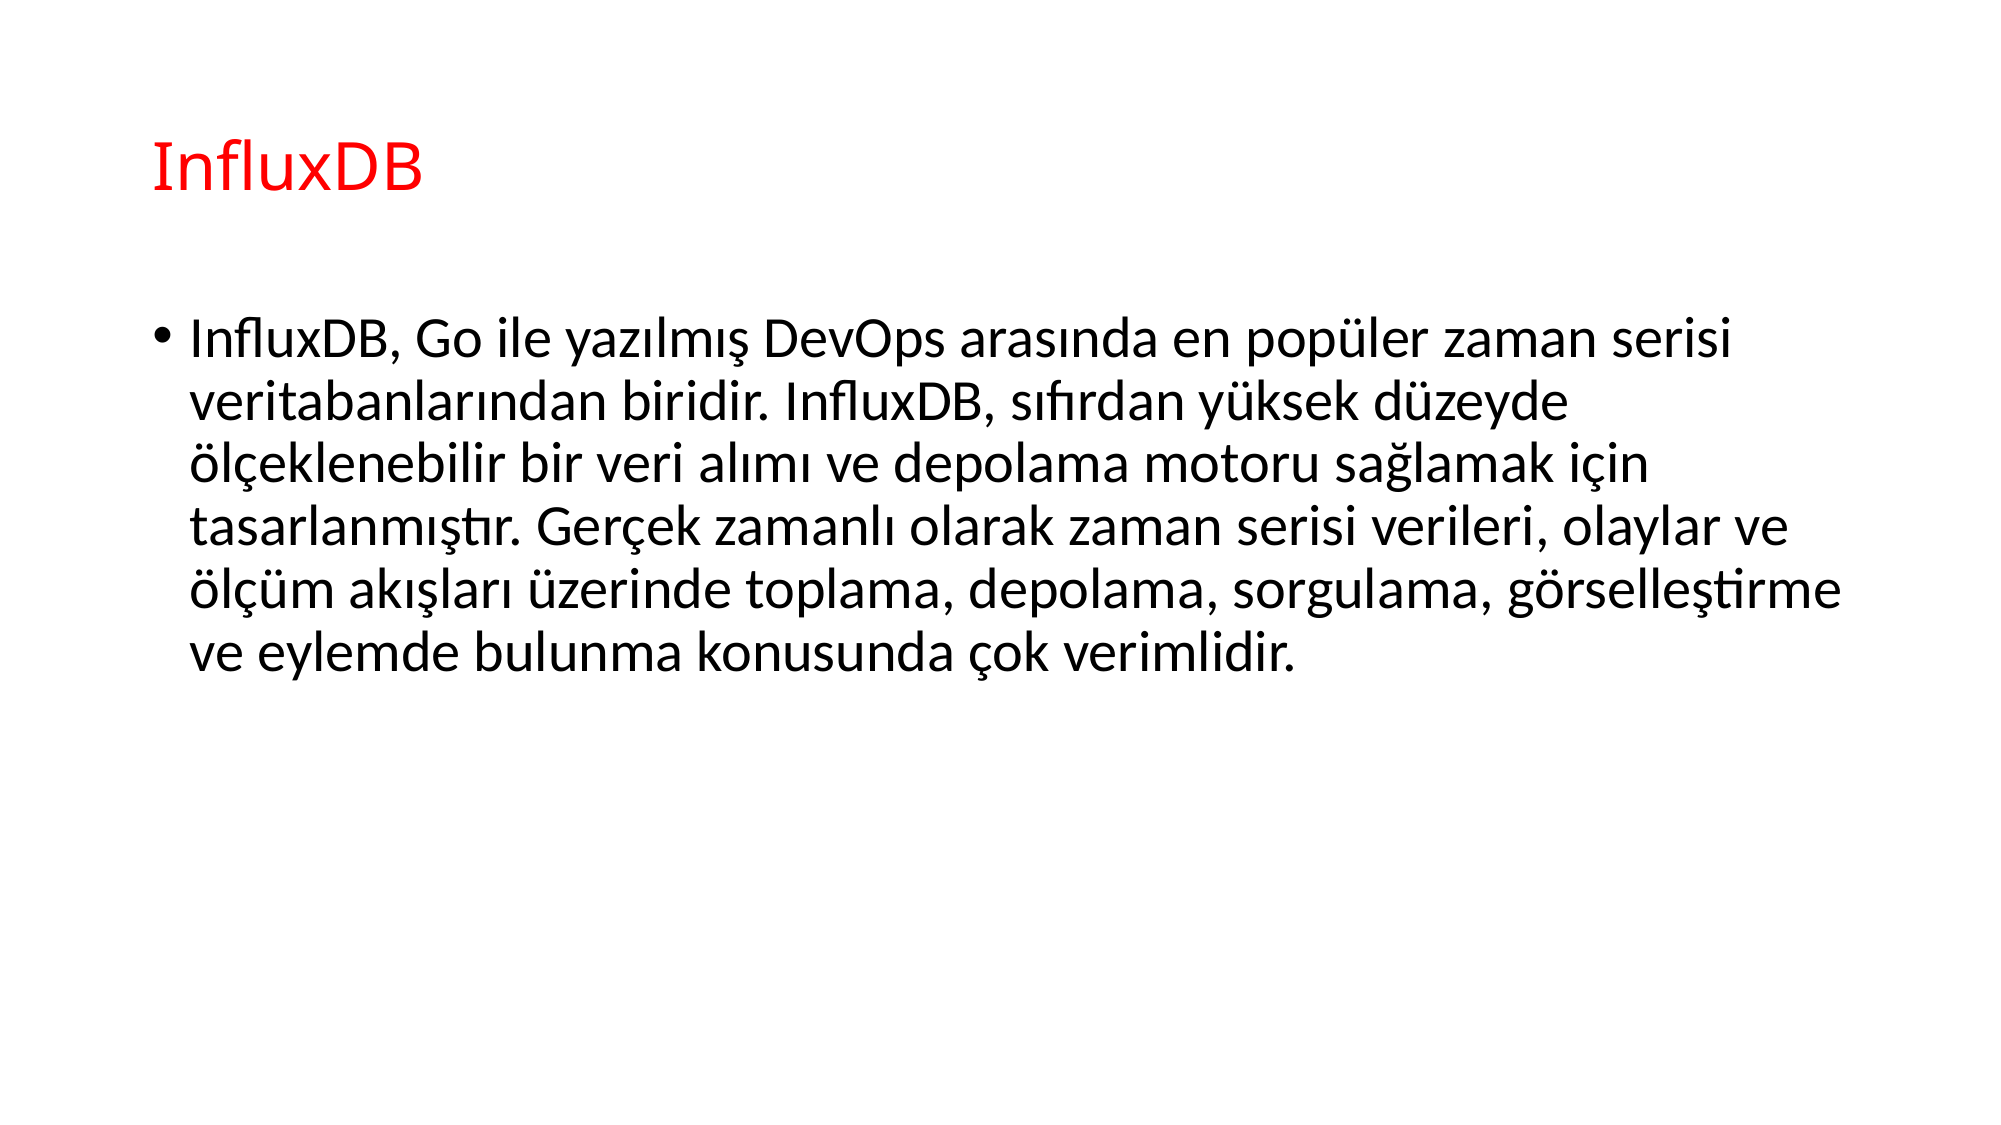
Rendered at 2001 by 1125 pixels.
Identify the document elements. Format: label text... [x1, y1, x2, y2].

list InfluxDB, Go ile yazılmış DevOps arasında en popüler zaman serisi veritabanlarından biridir. InfluxDB, sıfırdan yüksek düzeyde ölçeklenebilir bir veri alımı ve depolama motoru sağlamak için tasarlanmıştır. Gerçek zamanlı olarak zaman serisi verileri, olaylar ve ölçüm akışları üzerinde toplama, depolama, sorgulama, görselleştirme ve eylemde bulunma konusunda çok verimlidir. [137, 299, 1863, 1014]
title InfluxDB [137, 59, 1863, 278]
